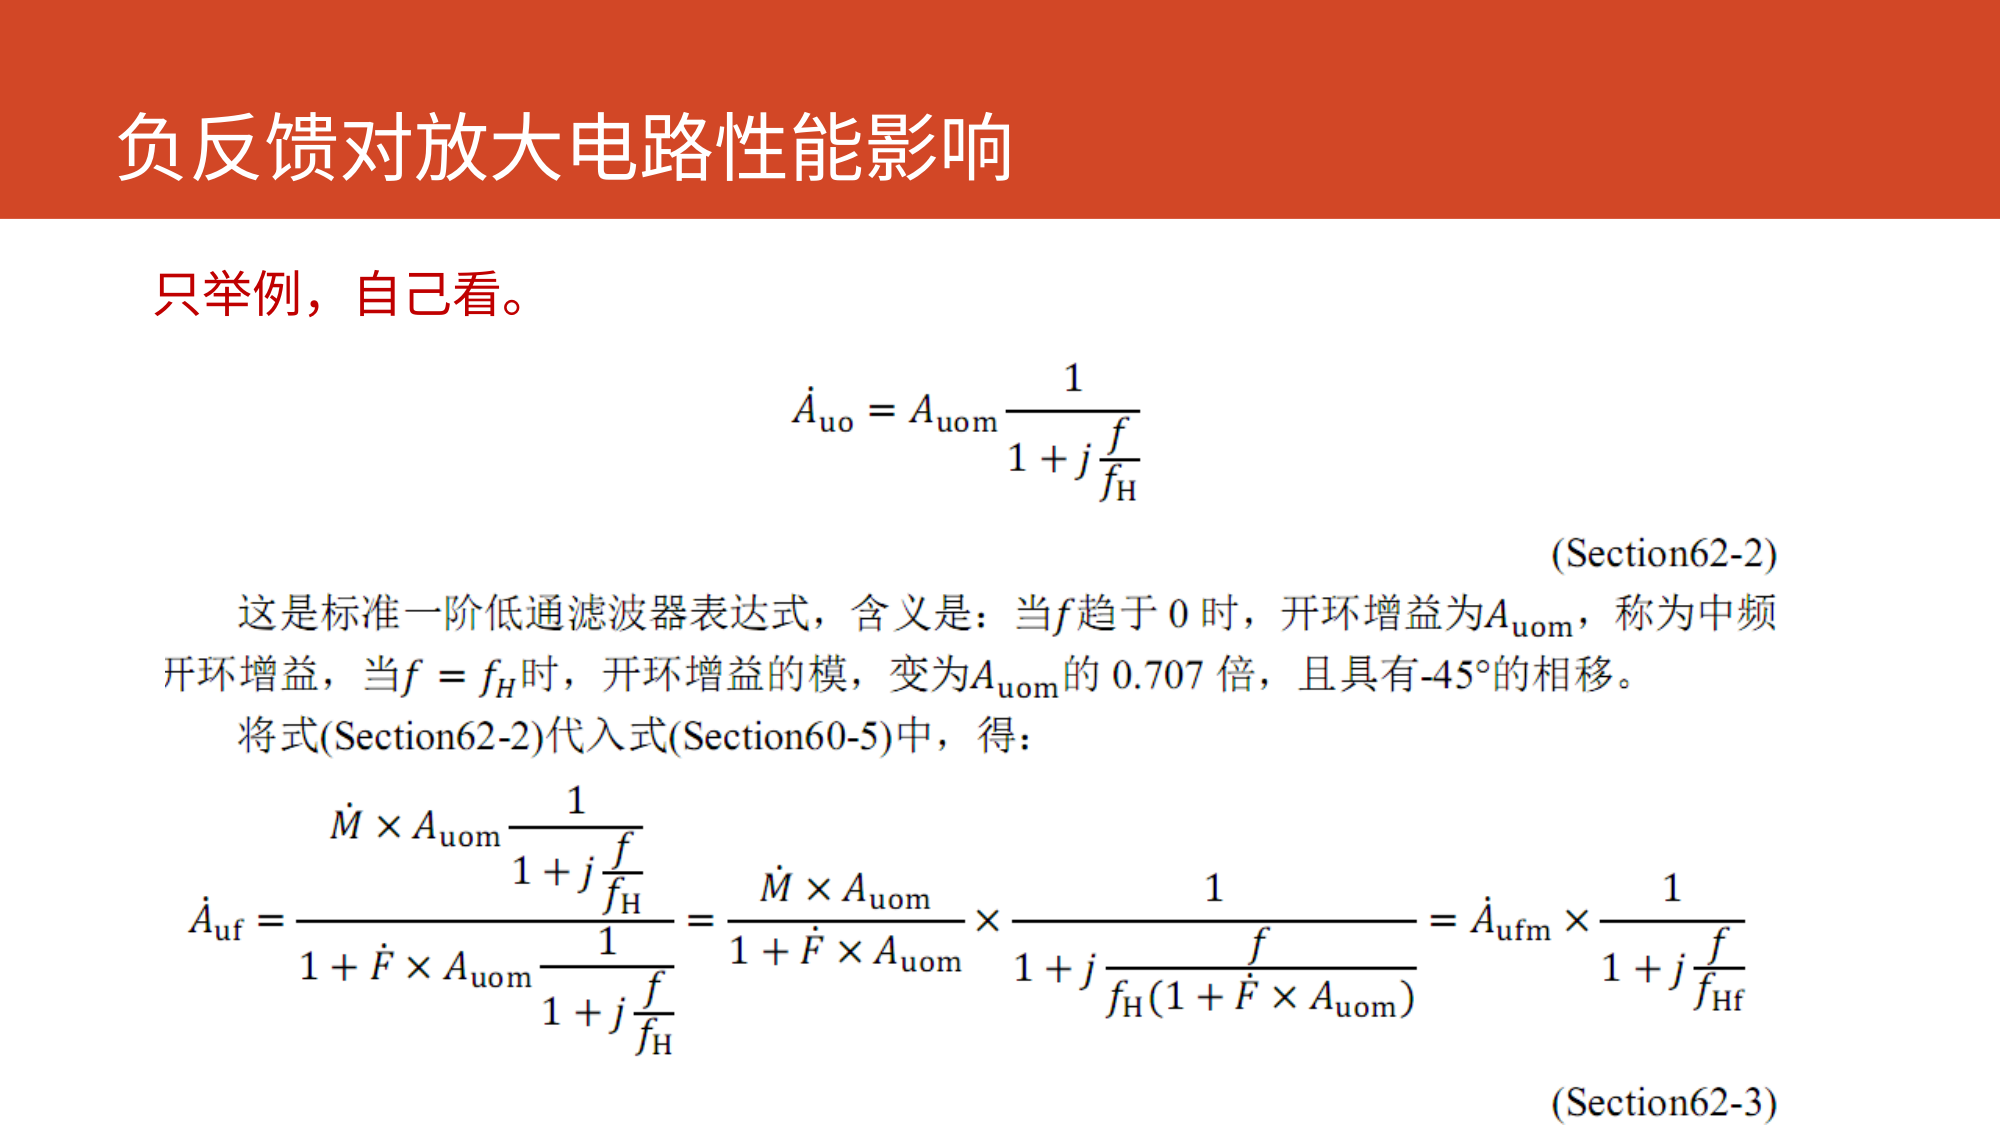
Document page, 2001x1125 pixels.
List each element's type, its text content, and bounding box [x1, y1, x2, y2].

picture [165, 349, 1797, 1125]
title 负反馈对放大电路性能影响 [99, 0, 1863, 199]
list 只举例，自己看。 [137, 224, 1804, 1014]
